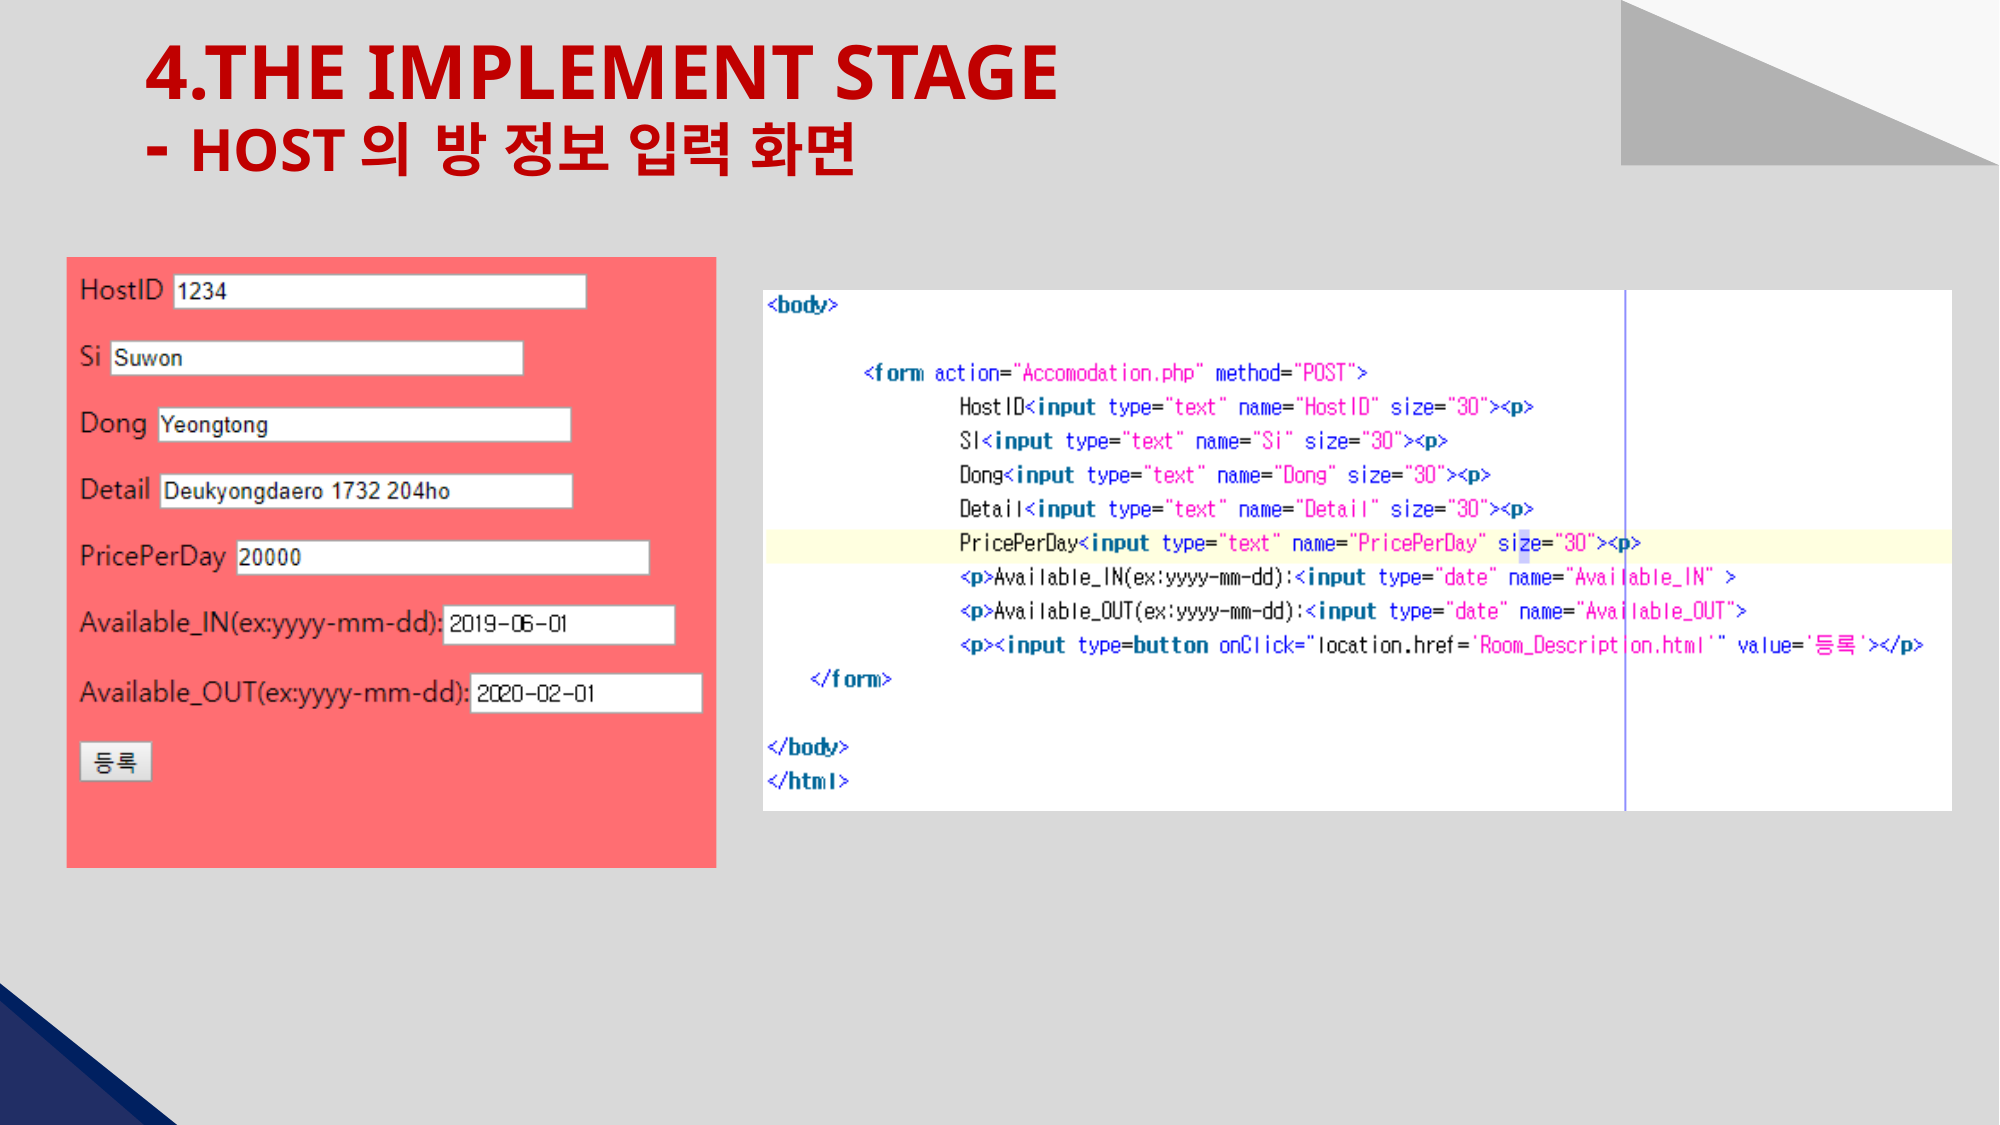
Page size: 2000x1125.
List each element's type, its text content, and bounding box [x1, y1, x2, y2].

picture [763, 290, 1952, 811]
picture [66, 257, 717, 868]
text_box [1620, 0, 2000, 167]
text_box [1626, 0, 2000, 164]
title 4.The implement stage - host의 방 정보 입력 화면 [125, 0, 1826, 196]
